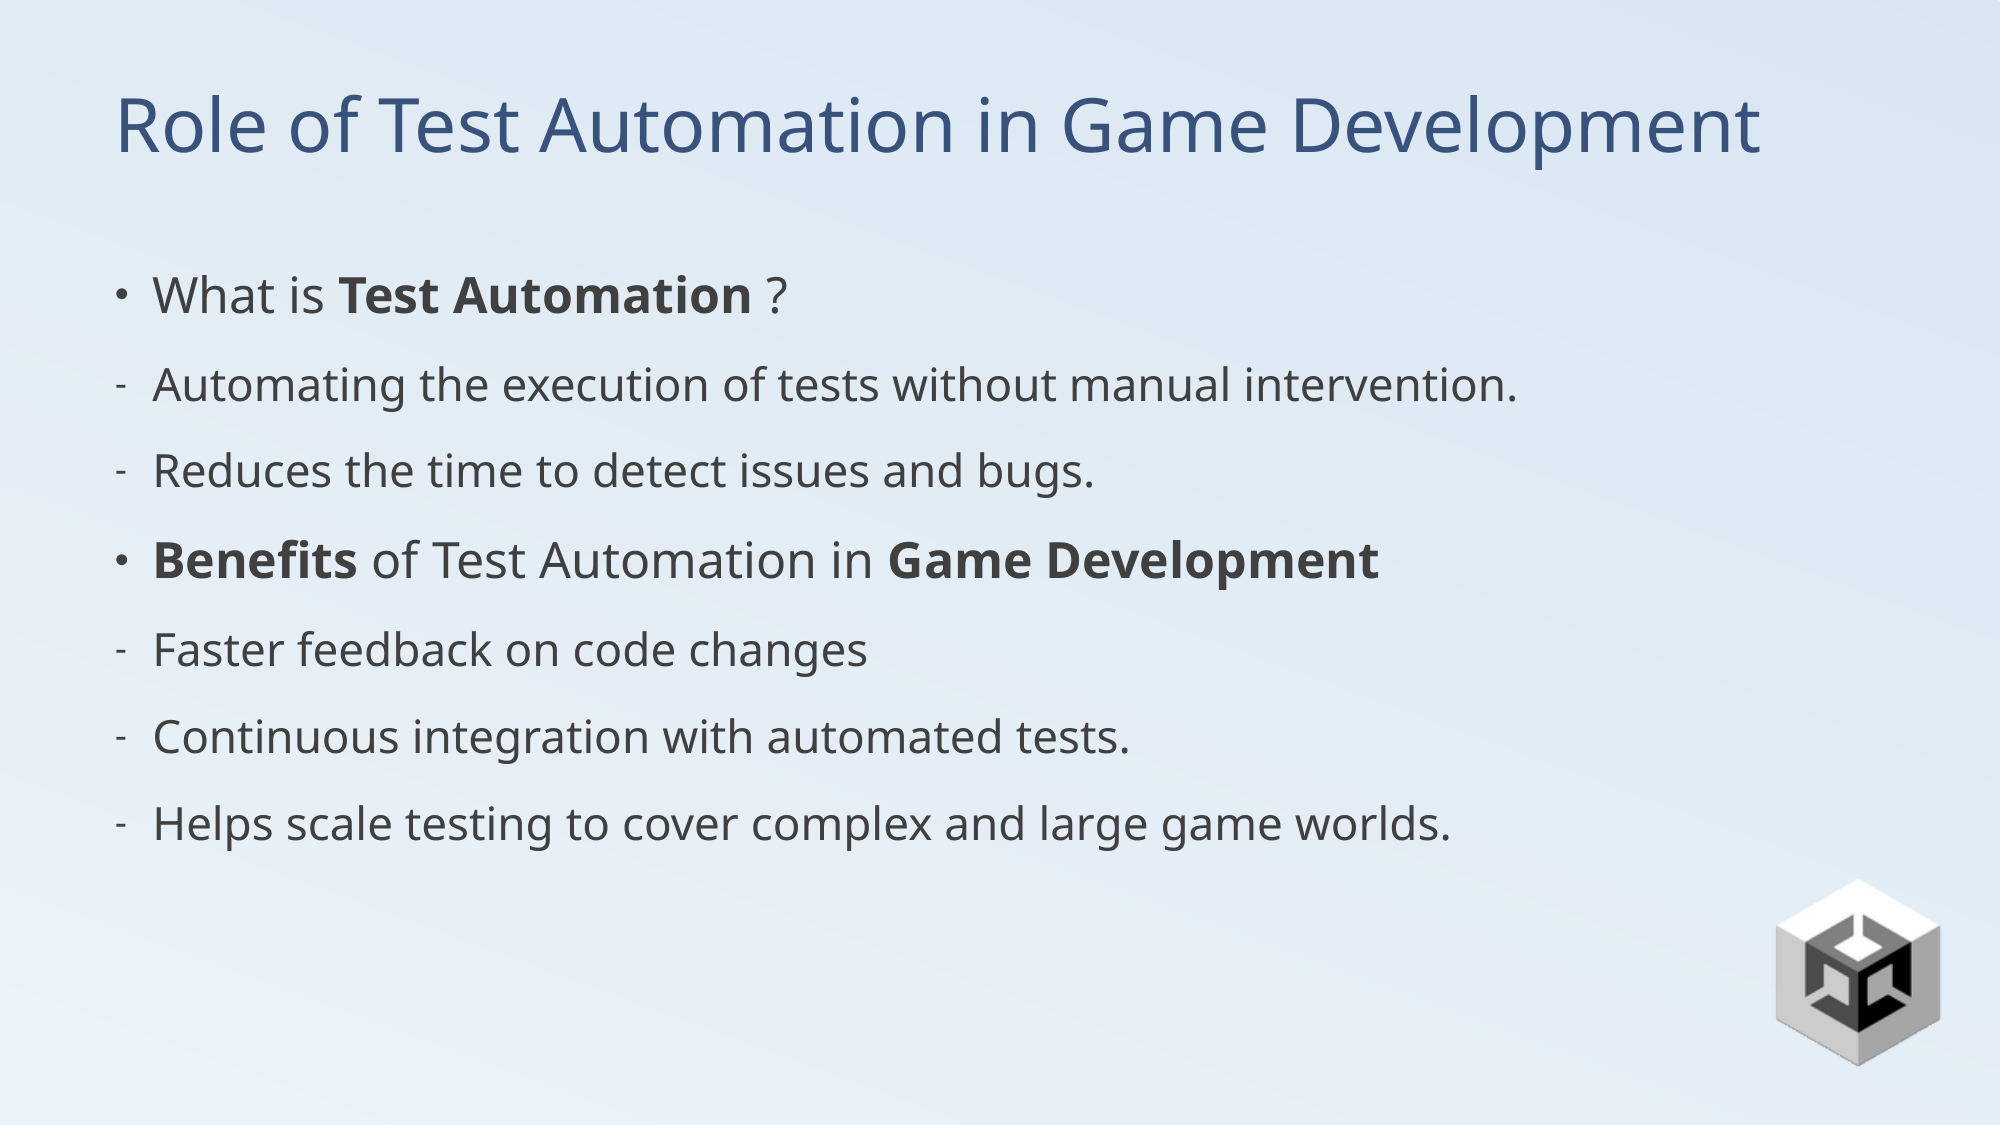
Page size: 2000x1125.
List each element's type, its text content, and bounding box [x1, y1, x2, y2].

list What is Test Automation ? Automating the execution of tests without manual intervention. Reduces the time to detect issues and bugs. Benefits of Test Automation in Game Development Faster feedback on code changes Continuous integration with automated tests. Helps scale testing to cover complex and large game worlds. [99, 262, 1963, 950]
title Role of Test Automation in Game Development [99, 0, 1900, 175]
picture [1758, 950, 1959, 1073]
